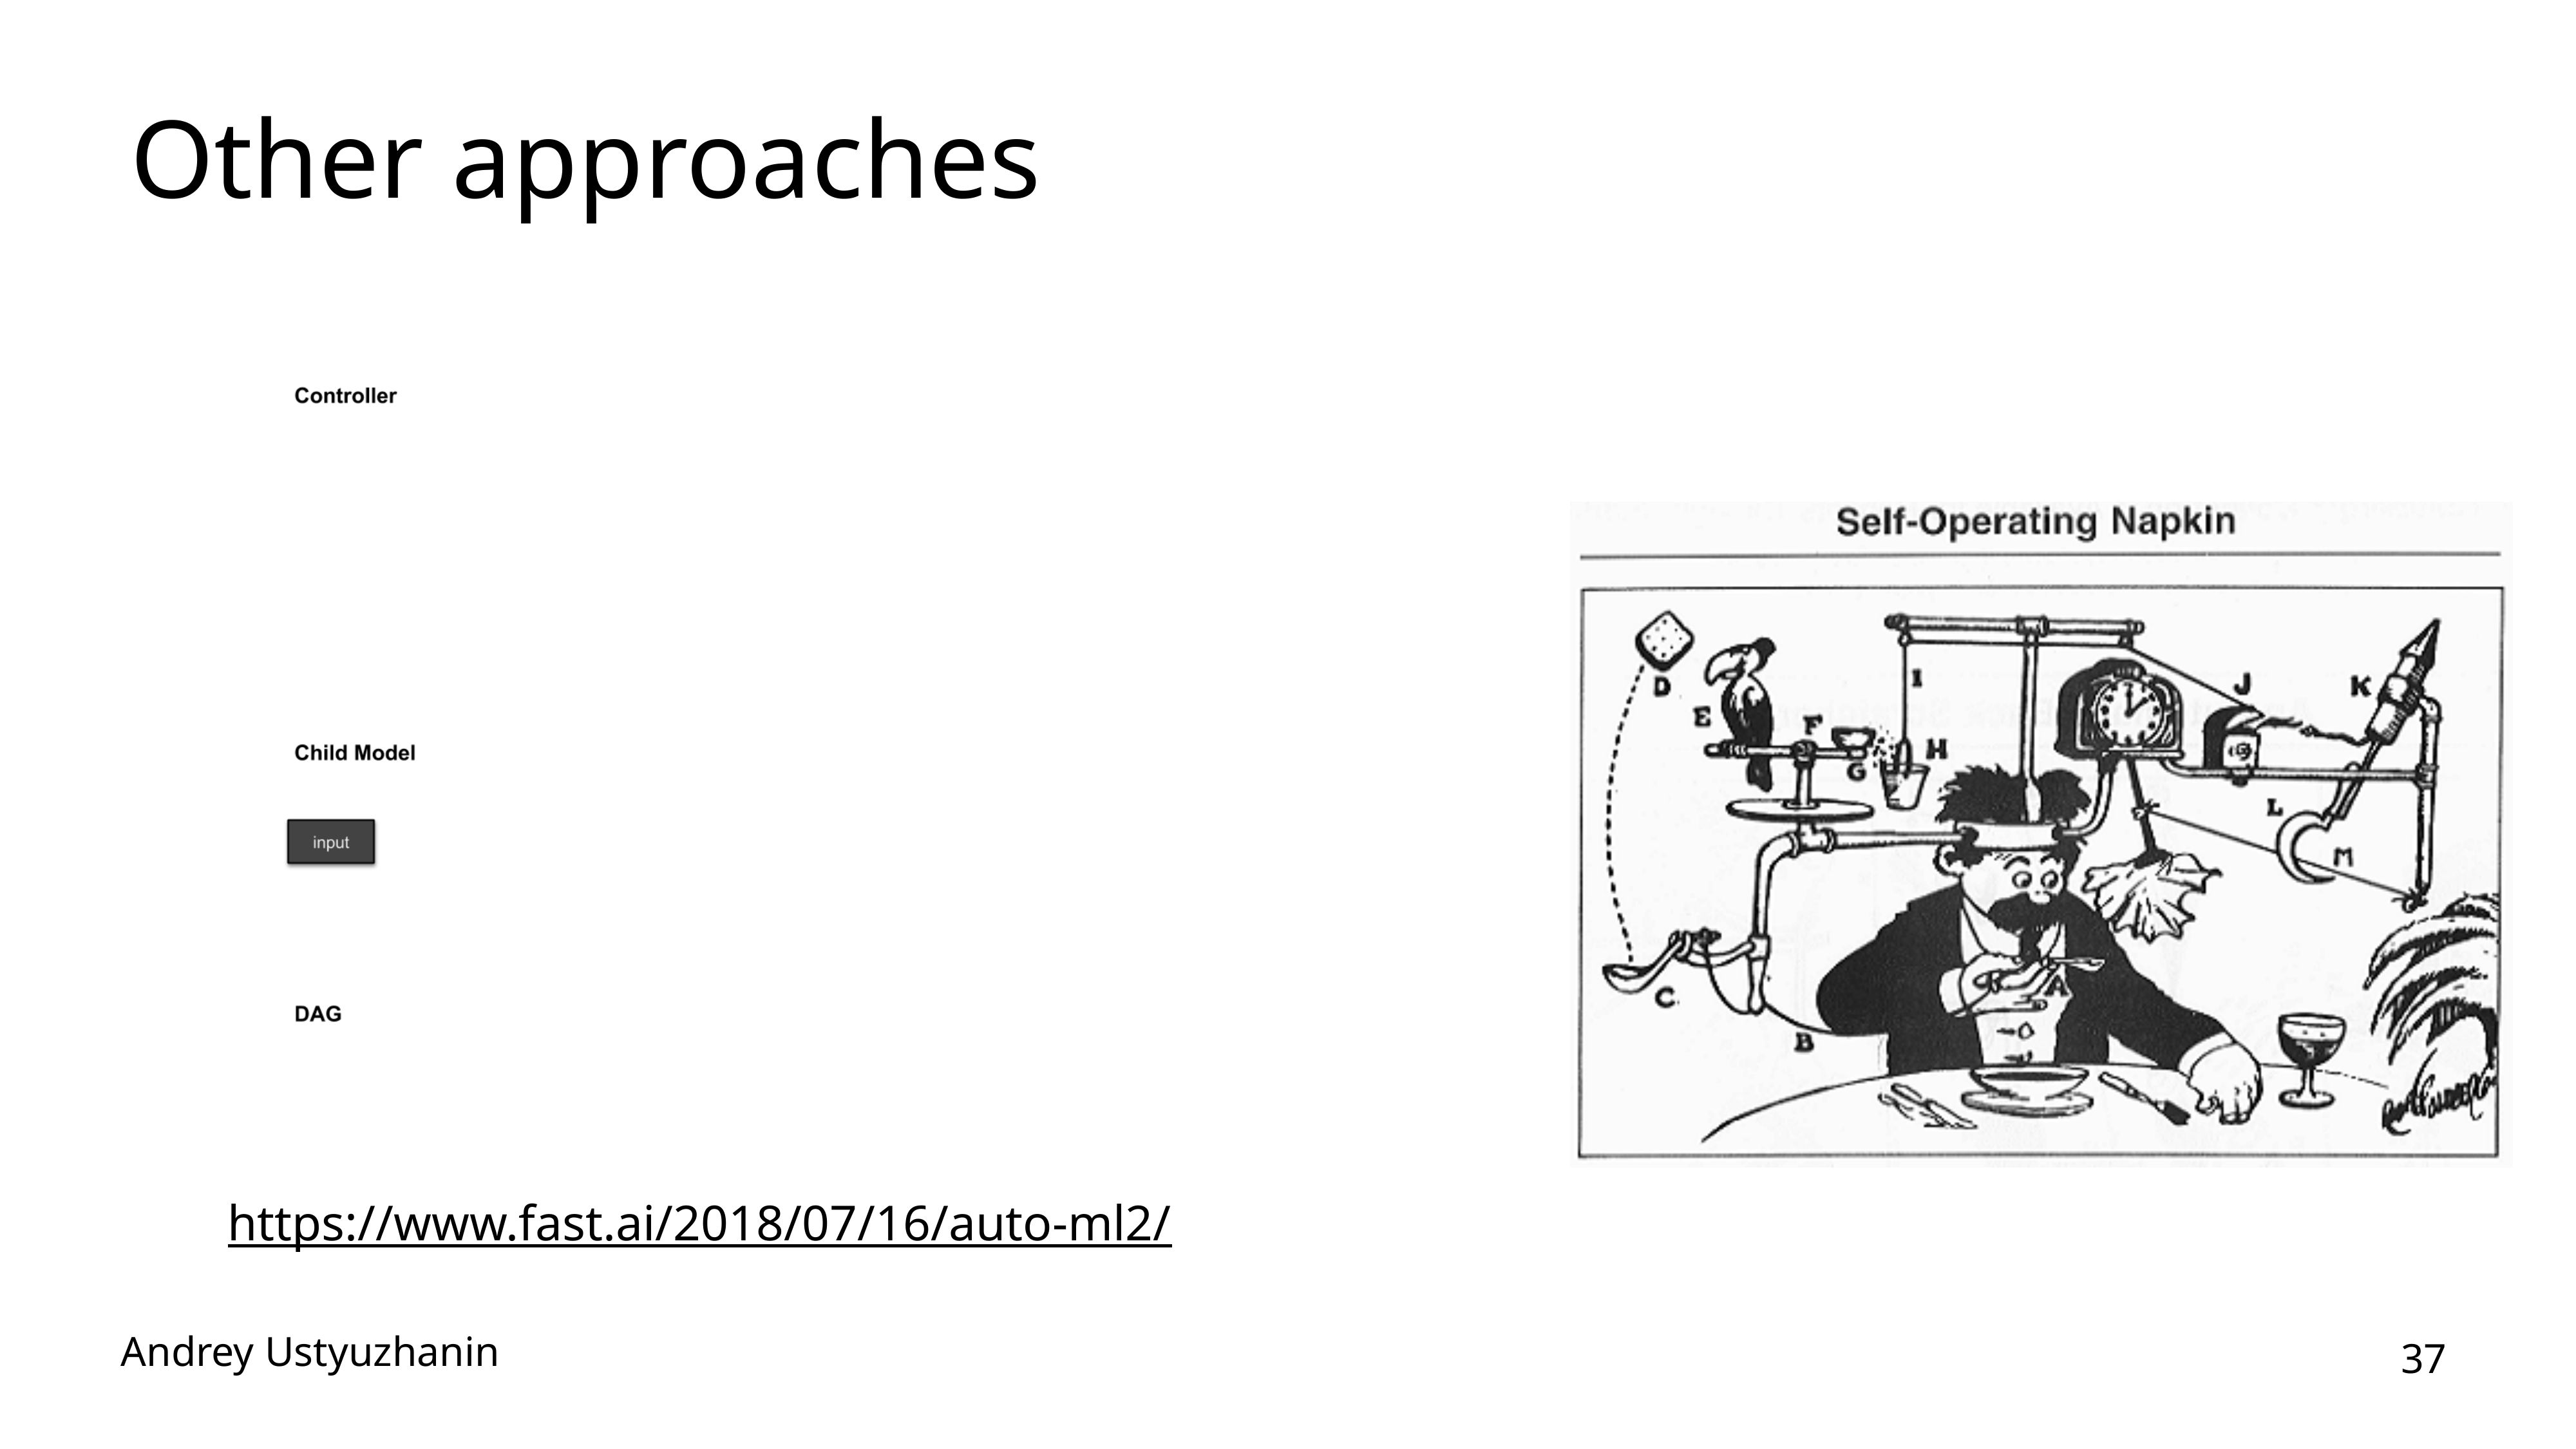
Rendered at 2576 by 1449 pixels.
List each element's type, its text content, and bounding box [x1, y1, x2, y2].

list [240, 328, 1364, 1103]
text_box https://www.fast.ai/2018/07/16/auto-ml2/ [218, 1187, 1194, 1263]
footer Andrey Ustyuzhanin [120, 1340, 2177, 1381]
slide_number 37 [2336, 1340, 2457, 1381]
title Other approaches [120, 80, 2459, 240]
picture [1569, 502, 2513, 1168]
